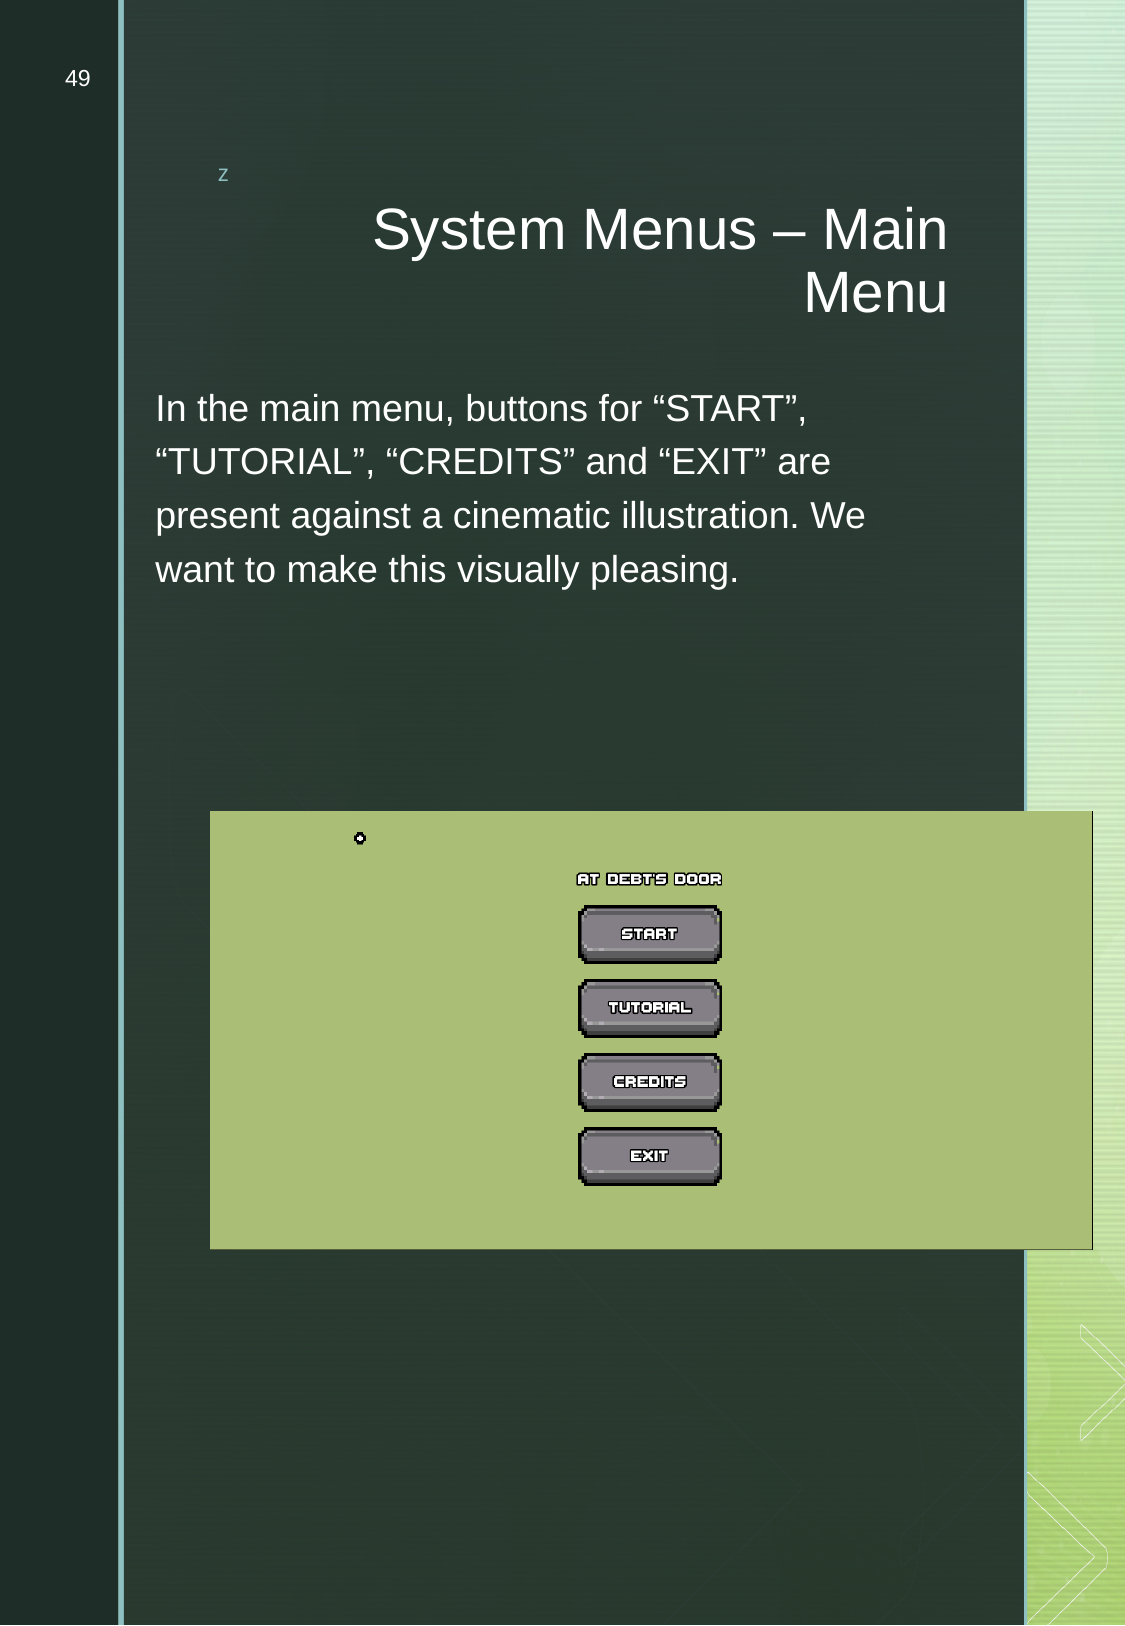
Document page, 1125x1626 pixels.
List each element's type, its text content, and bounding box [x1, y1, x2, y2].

slide_number 49 [19, 38, 99, 116]
list In the main menu, buttons for “START”, “TUTORIAL”, “CREDITS” and “EXIT” are present against a cinematic illustration. We want to make this visually pleasing. [140, 343, 965, 622]
picture [209, 0, 1125, 1625]
title System Menus – Main Menu [241, 191, 965, 343]
